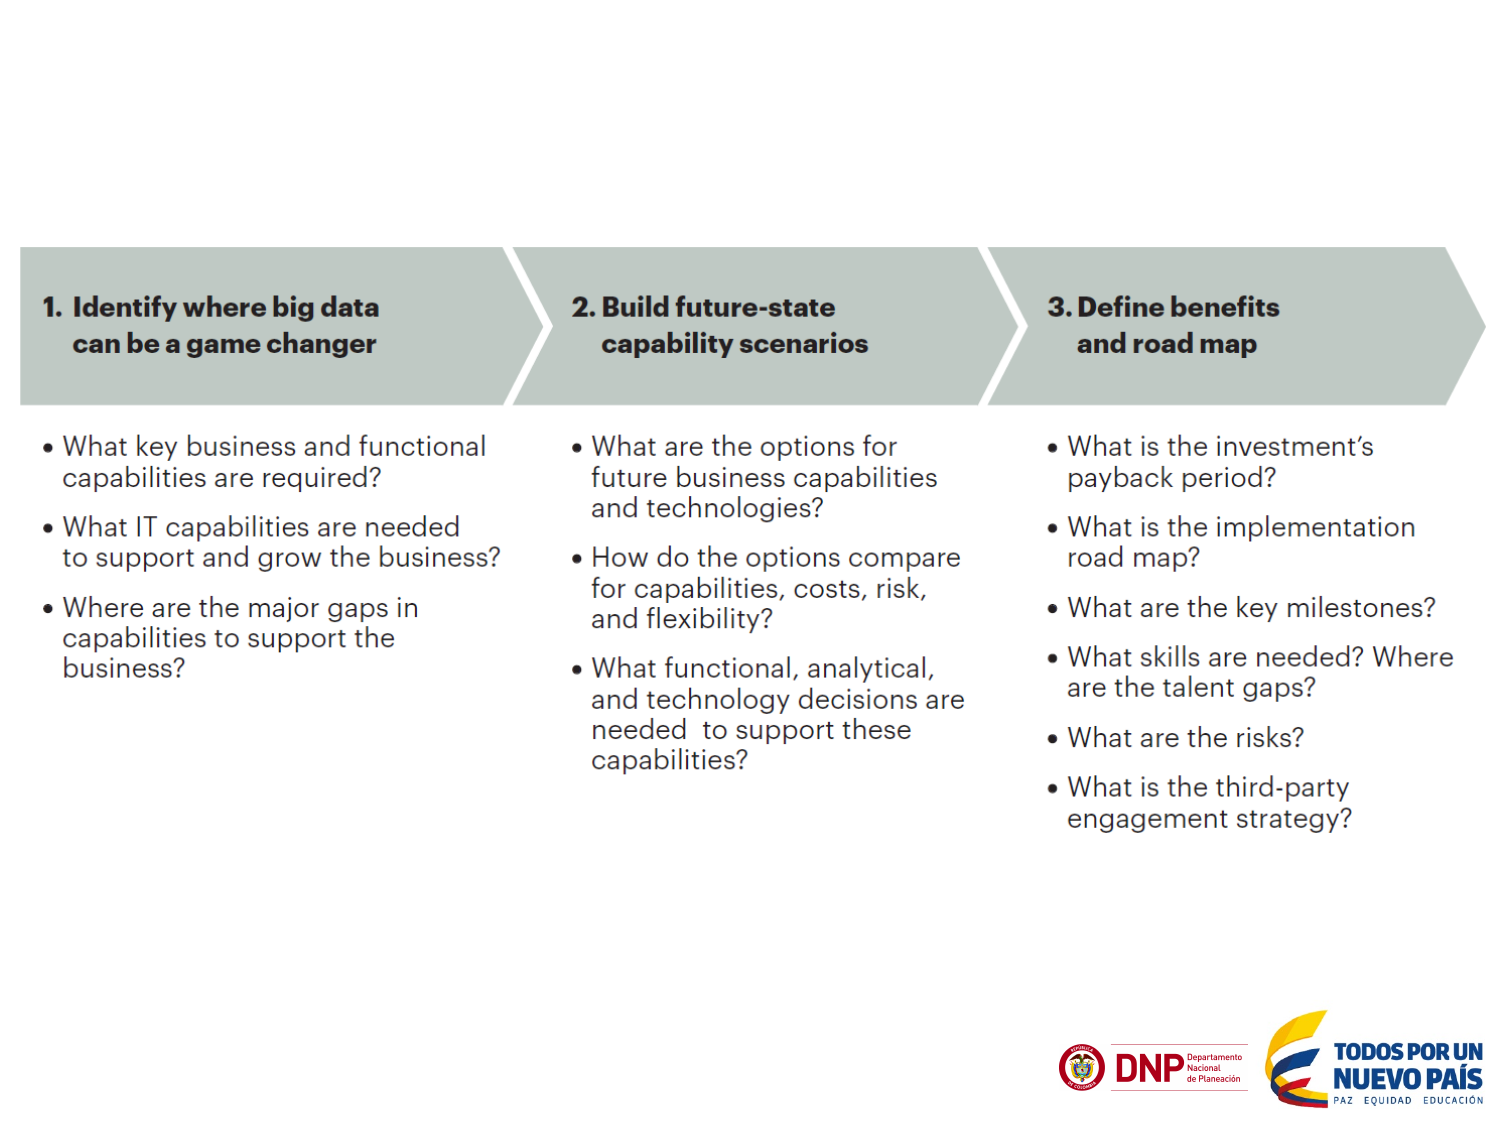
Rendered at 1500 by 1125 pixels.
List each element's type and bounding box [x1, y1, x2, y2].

picture [1059, 999, 1495, 1124]
picture [11, 232, 1500, 855]
